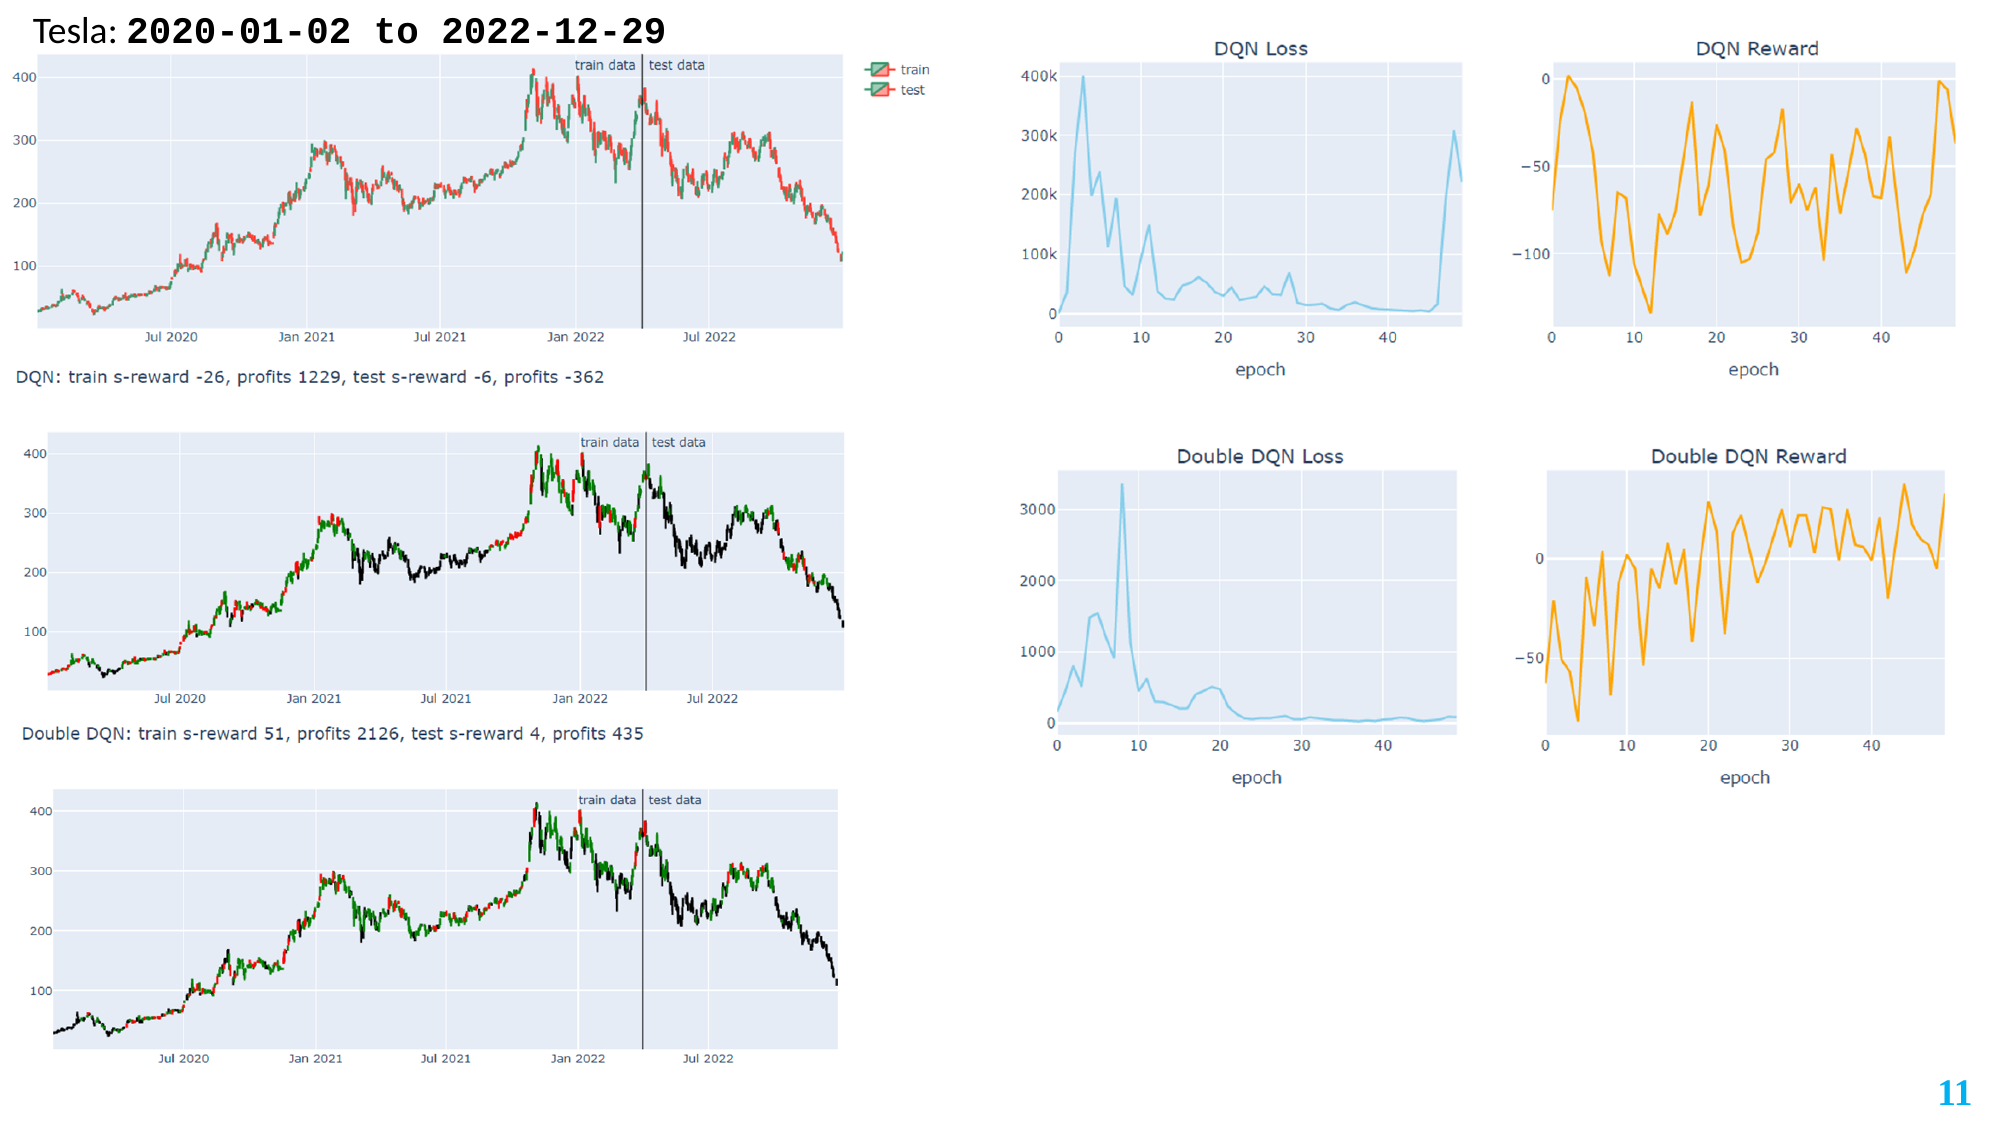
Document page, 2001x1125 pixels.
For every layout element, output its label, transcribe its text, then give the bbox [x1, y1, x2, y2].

picture [999, 7, 1968, 811]
picture [0, 0, 931, 1071]
text_box 11 [1922, 1060, 1999, 1121]
